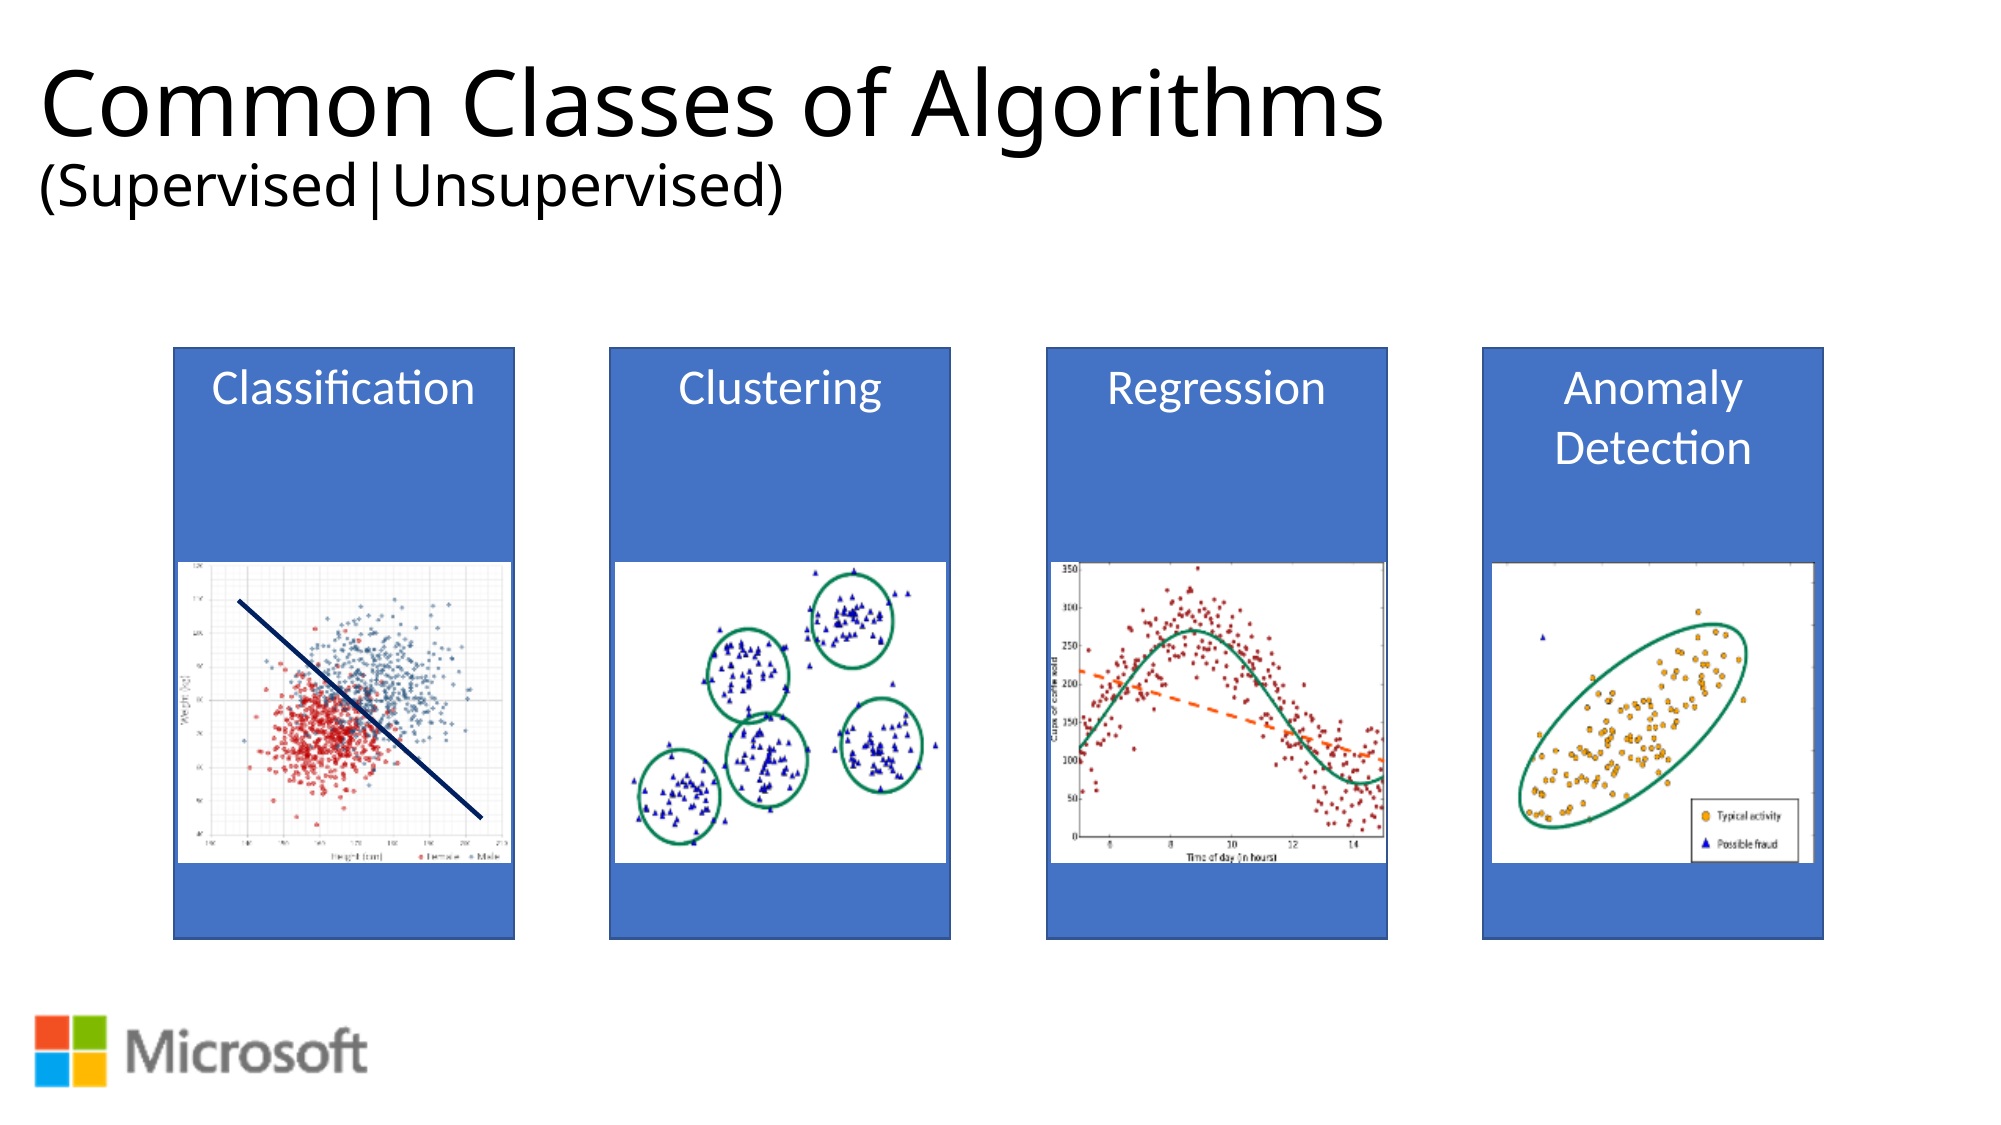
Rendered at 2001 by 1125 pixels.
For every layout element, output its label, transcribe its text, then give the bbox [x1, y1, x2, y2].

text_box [1483, 347, 1824, 939]
picture [24, 1004, 377, 1097]
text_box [173, 347, 514, 939]
title Common Classes of Algorithms (Supervised|Unsupervised) [24, 28, 1975, 248]
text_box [610, 347, 951, 939]
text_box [1046, 347, 1387, 939]
